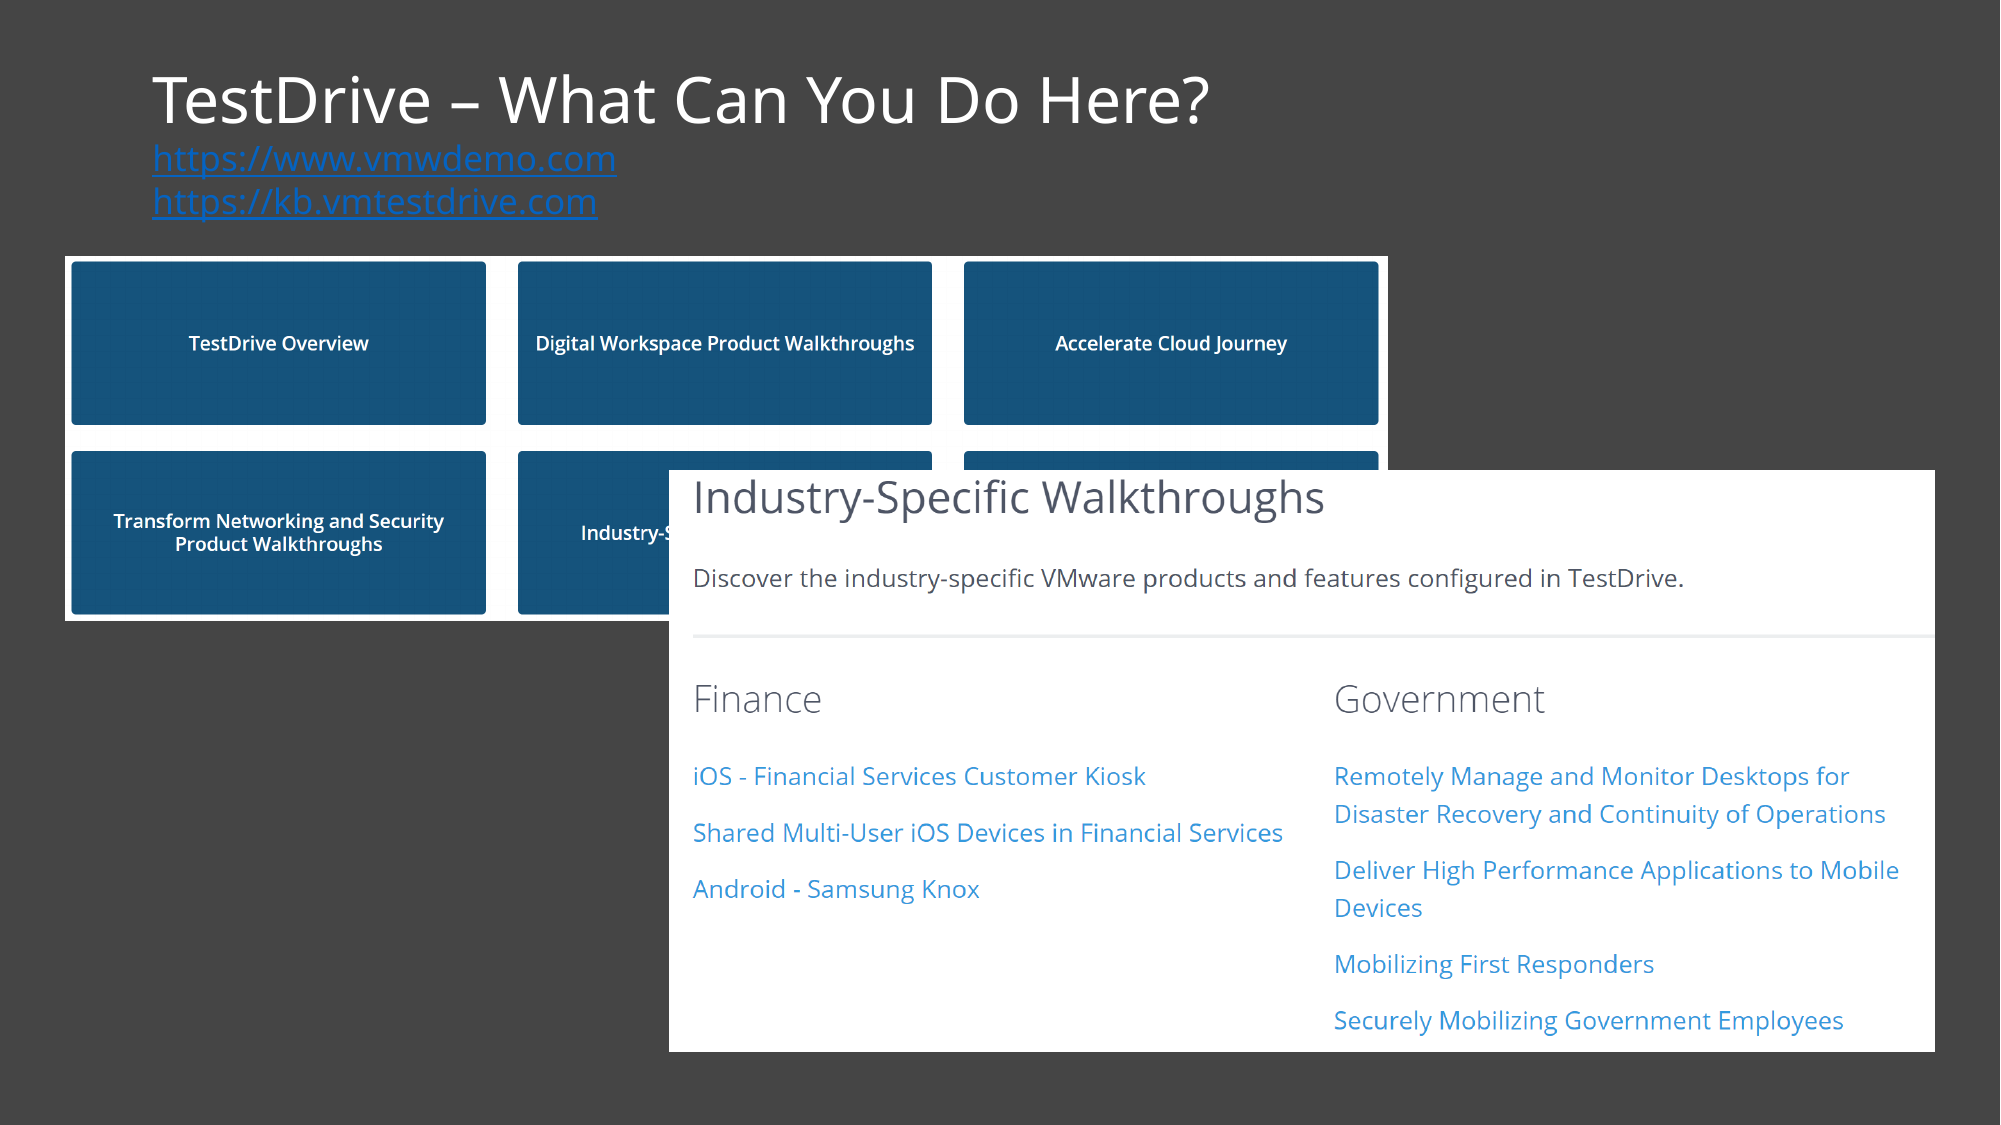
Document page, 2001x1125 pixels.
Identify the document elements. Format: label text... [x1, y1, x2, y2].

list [65, 256, 1388, 621]
picture [669, 470, 1935, 1052]
title TestDrive – What Can You Do Here? https://www.vmwdemo.com https://kb.vmtestdrive.com [137, 59, 1863, 232]
